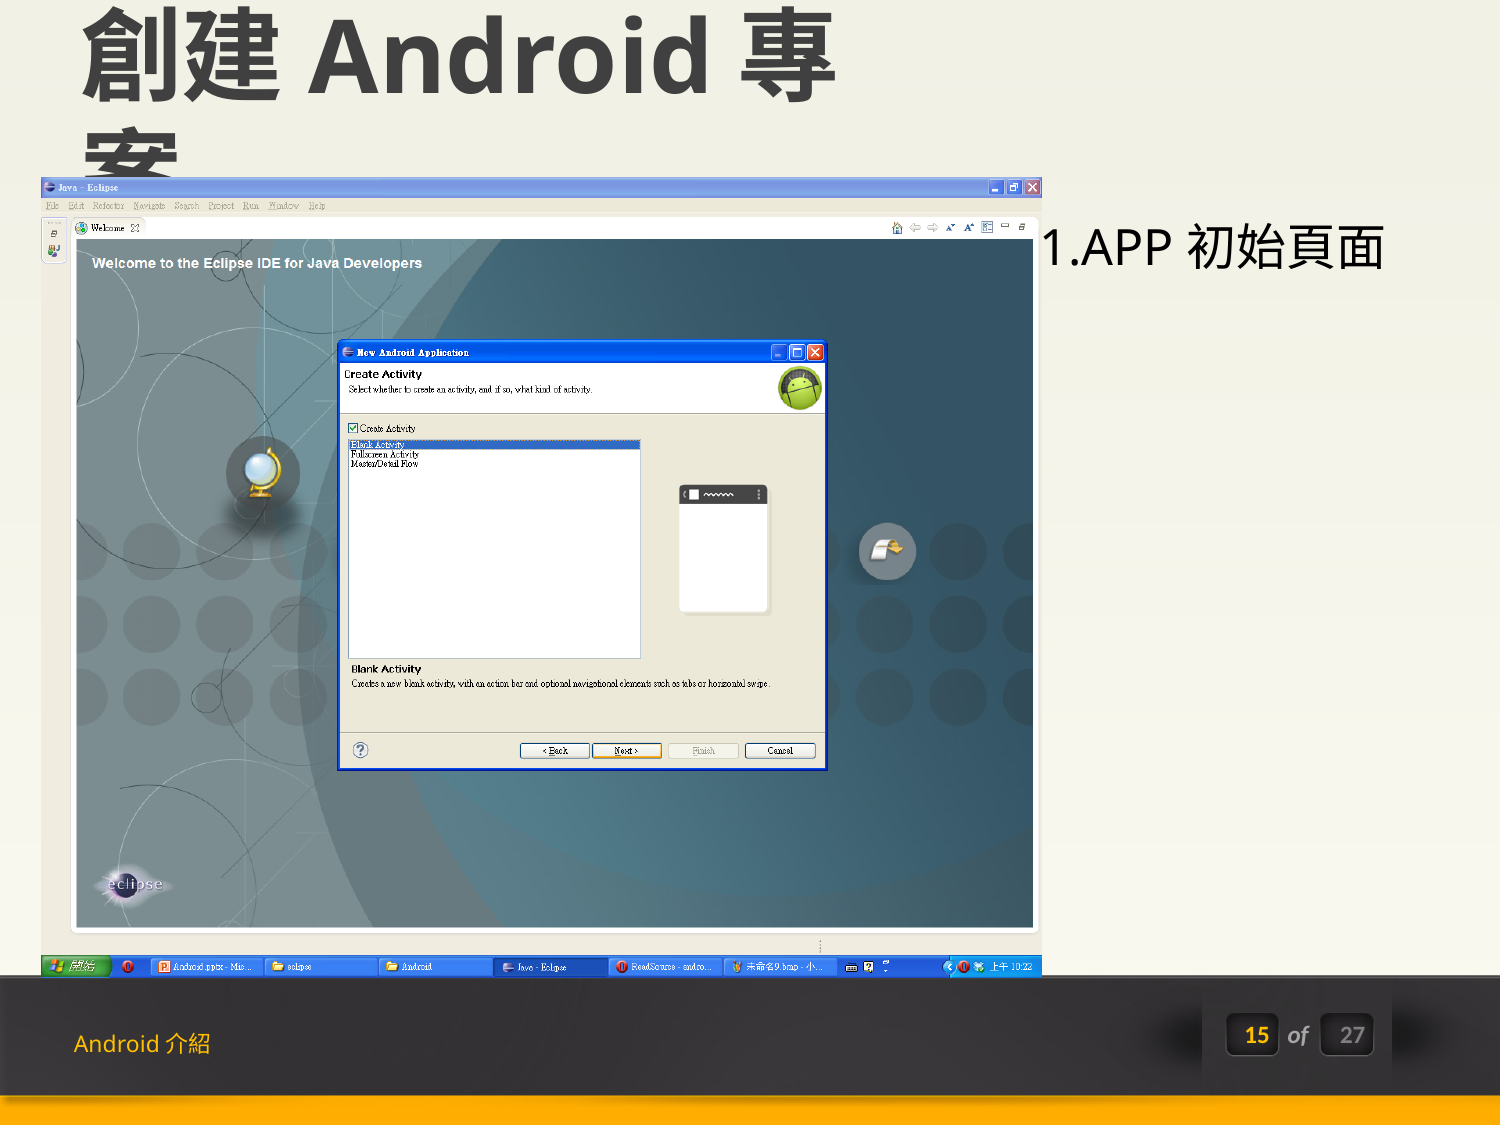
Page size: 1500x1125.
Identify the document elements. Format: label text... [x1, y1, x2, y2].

text_box Android介紹 [59, 1003, 231, 1082]
text_box 創建Android專案 [65, 42, 880, 176]
text_box 1.APP初始頁面 [1047, 208, 1402, 283]
text_box of [1286, 1011, 1313, 1057]
picture [0, 0, 1500, 1125]
